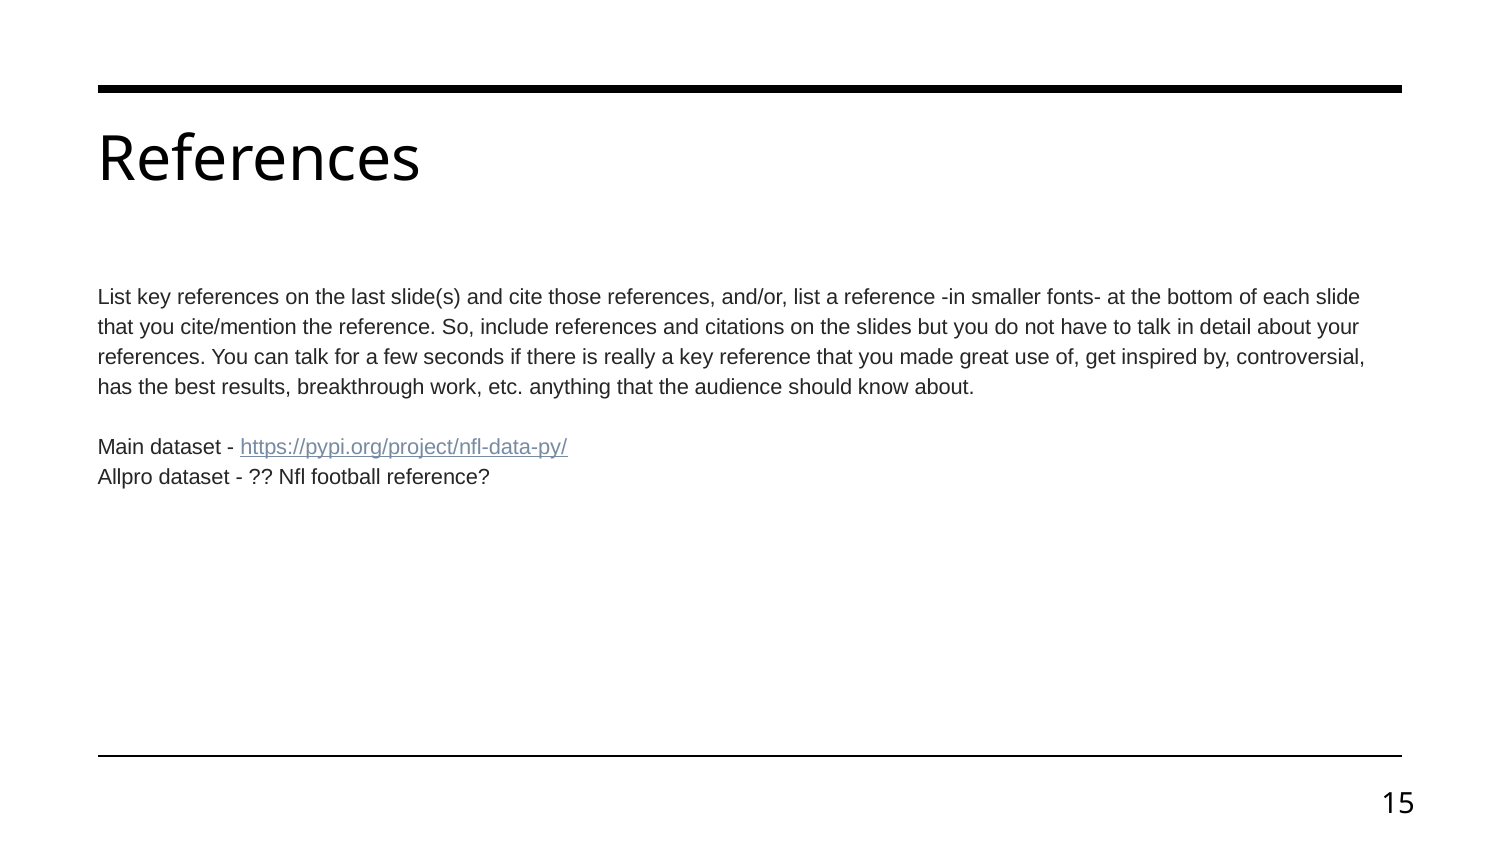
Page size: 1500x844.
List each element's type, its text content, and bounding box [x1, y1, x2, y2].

list List key references on the last slide(s) and cite those references, and/or, list a reference -in smaller fonts- at the bottom of each slide that you cite/mention the reference. So, include references and citations on the slides but you do not have to talk in detail about your references. You can talk for a few seconds if there is really a key reference that you made great use of, get inspired by, controversial, has the best results, breakthrough work, etc. anything that the audience should know about. Main dataset - https://pypi.org/project/nfl-data-py/ Allpro dataset - ?? Nfl football reference? [86, 273, 1402, 734]
title References [86, 112, 1402, 273]
slide_number 15 [1343, 782, 1427, 827]
